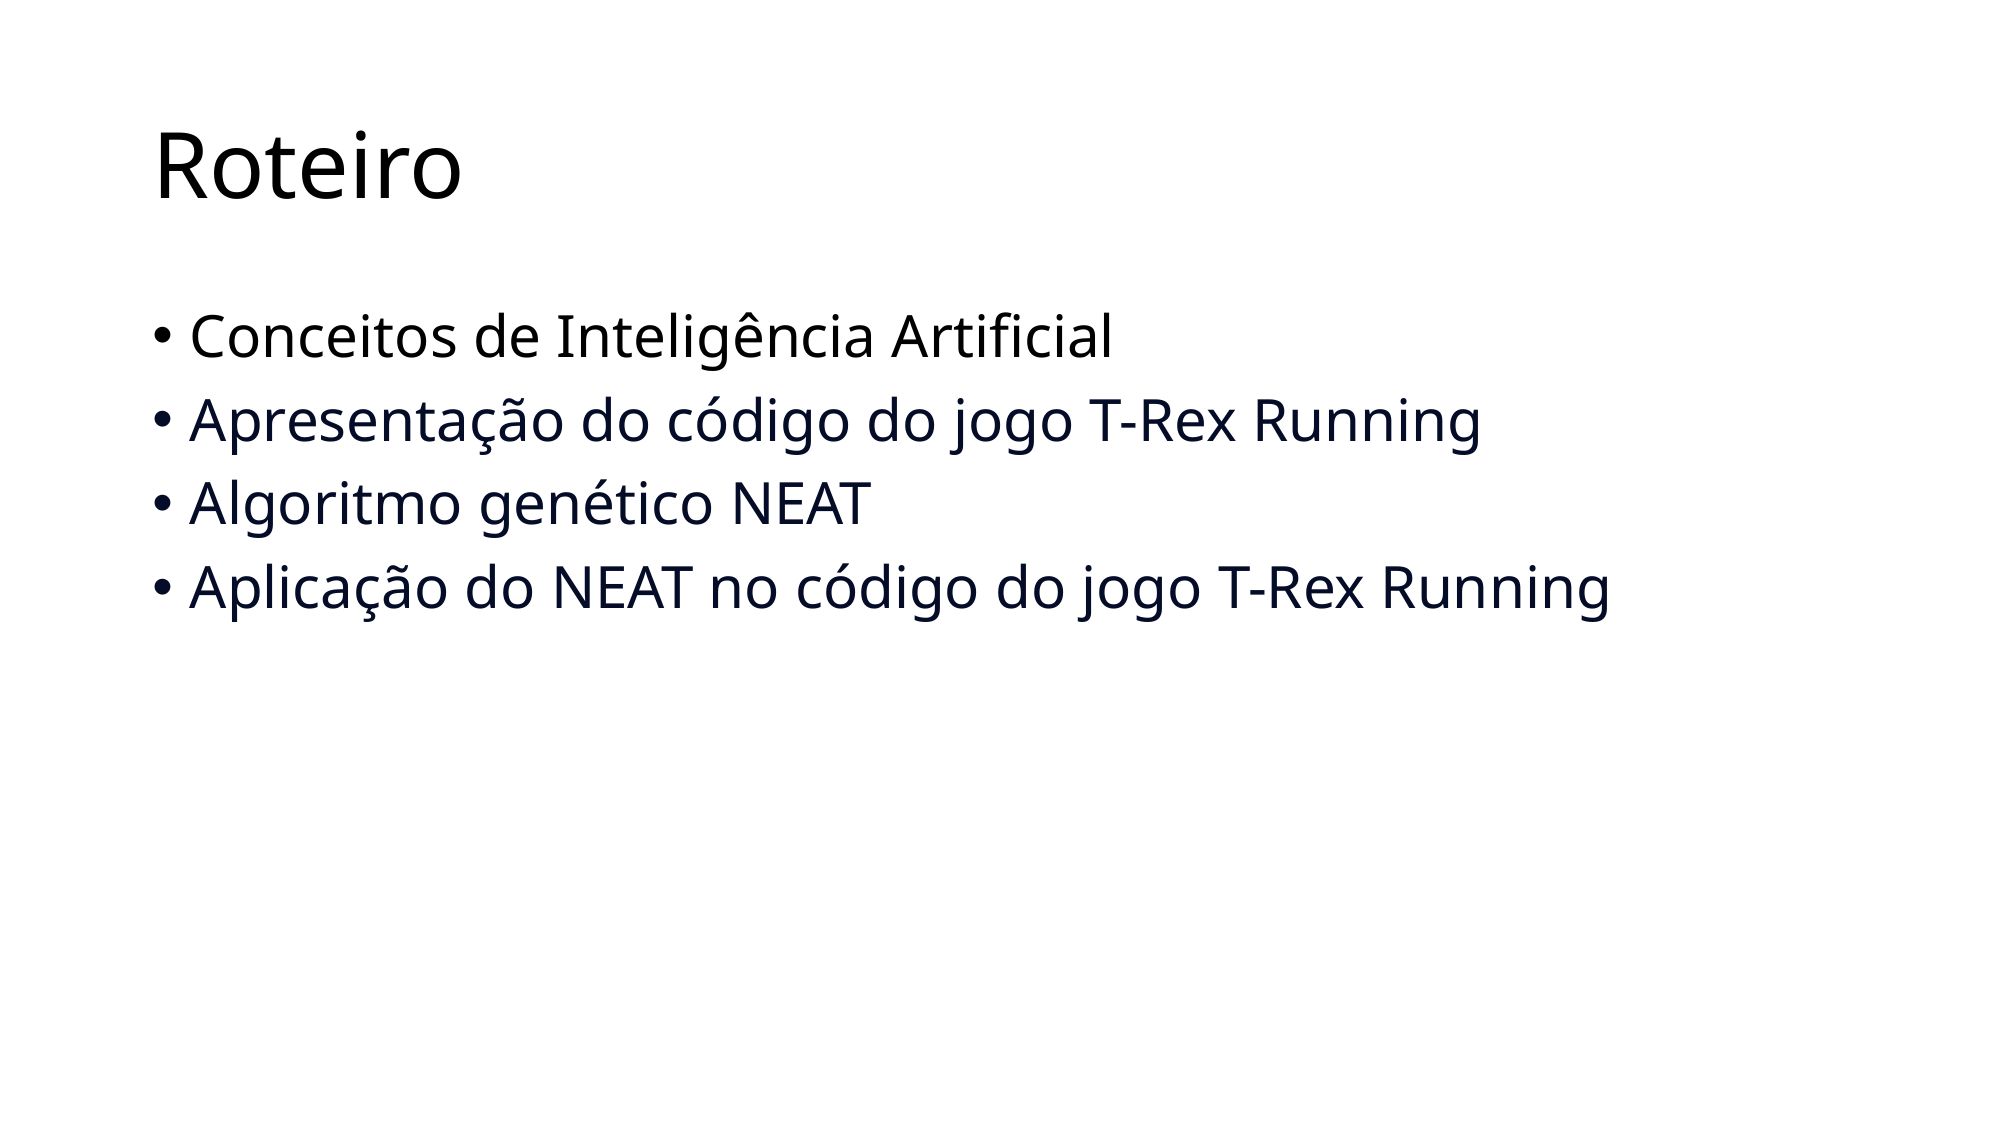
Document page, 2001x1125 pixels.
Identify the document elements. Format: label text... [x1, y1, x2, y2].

list Conceitos de Inteligência Artificial Apresentação do código do jogo T-Rex Running Algoritmo genético NEAT Aplicação do NEAT no código do jogo T-Rex Running [137, 299, 1863, 1014]
title Roteiro [137, 59, 1863, 278]
